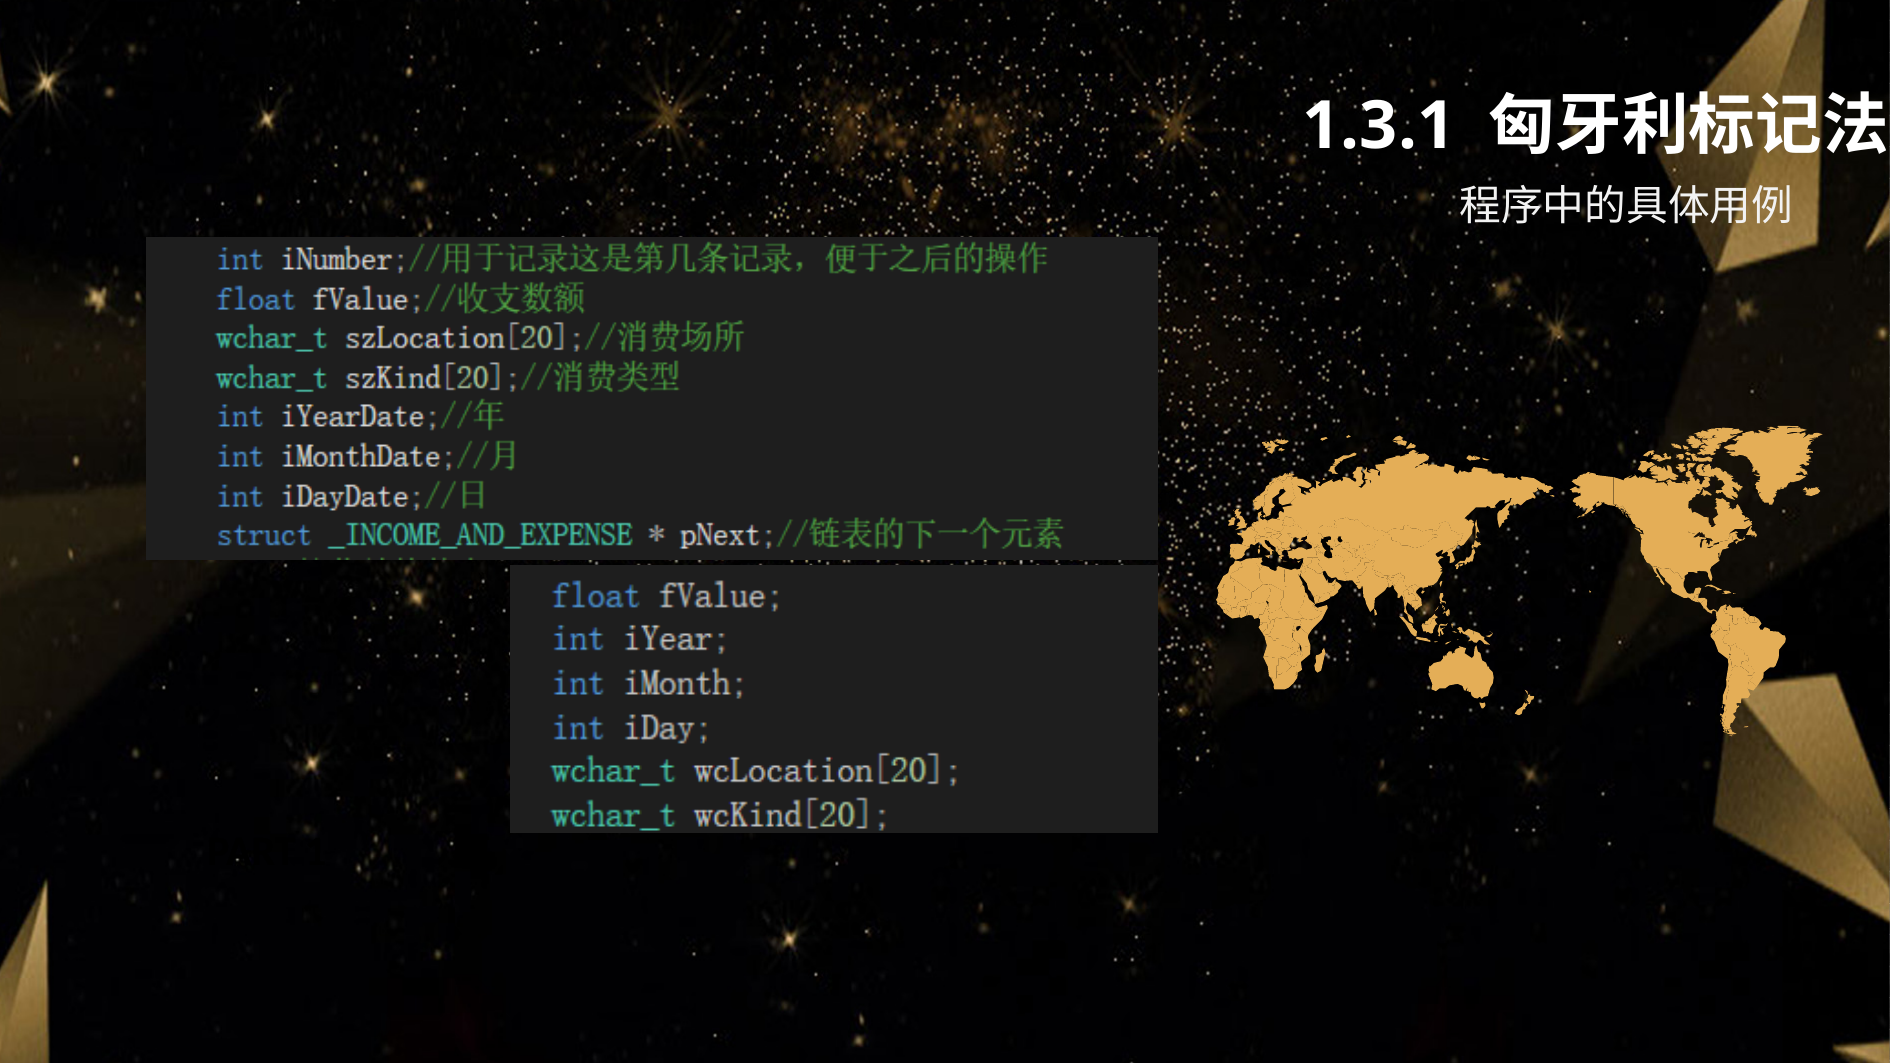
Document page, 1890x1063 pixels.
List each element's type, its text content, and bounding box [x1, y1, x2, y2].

text_box PART 1 [206, 823, 327, 882]
picture [0, 0, 1890, 1063]
text_box 程序中的具体用例 [1444, 171, 1809, 237]
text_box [1215, 425, 1823, 737]
text_box 1.3.1 匈牙利标记法 [1302, 82, 1890, 170]
